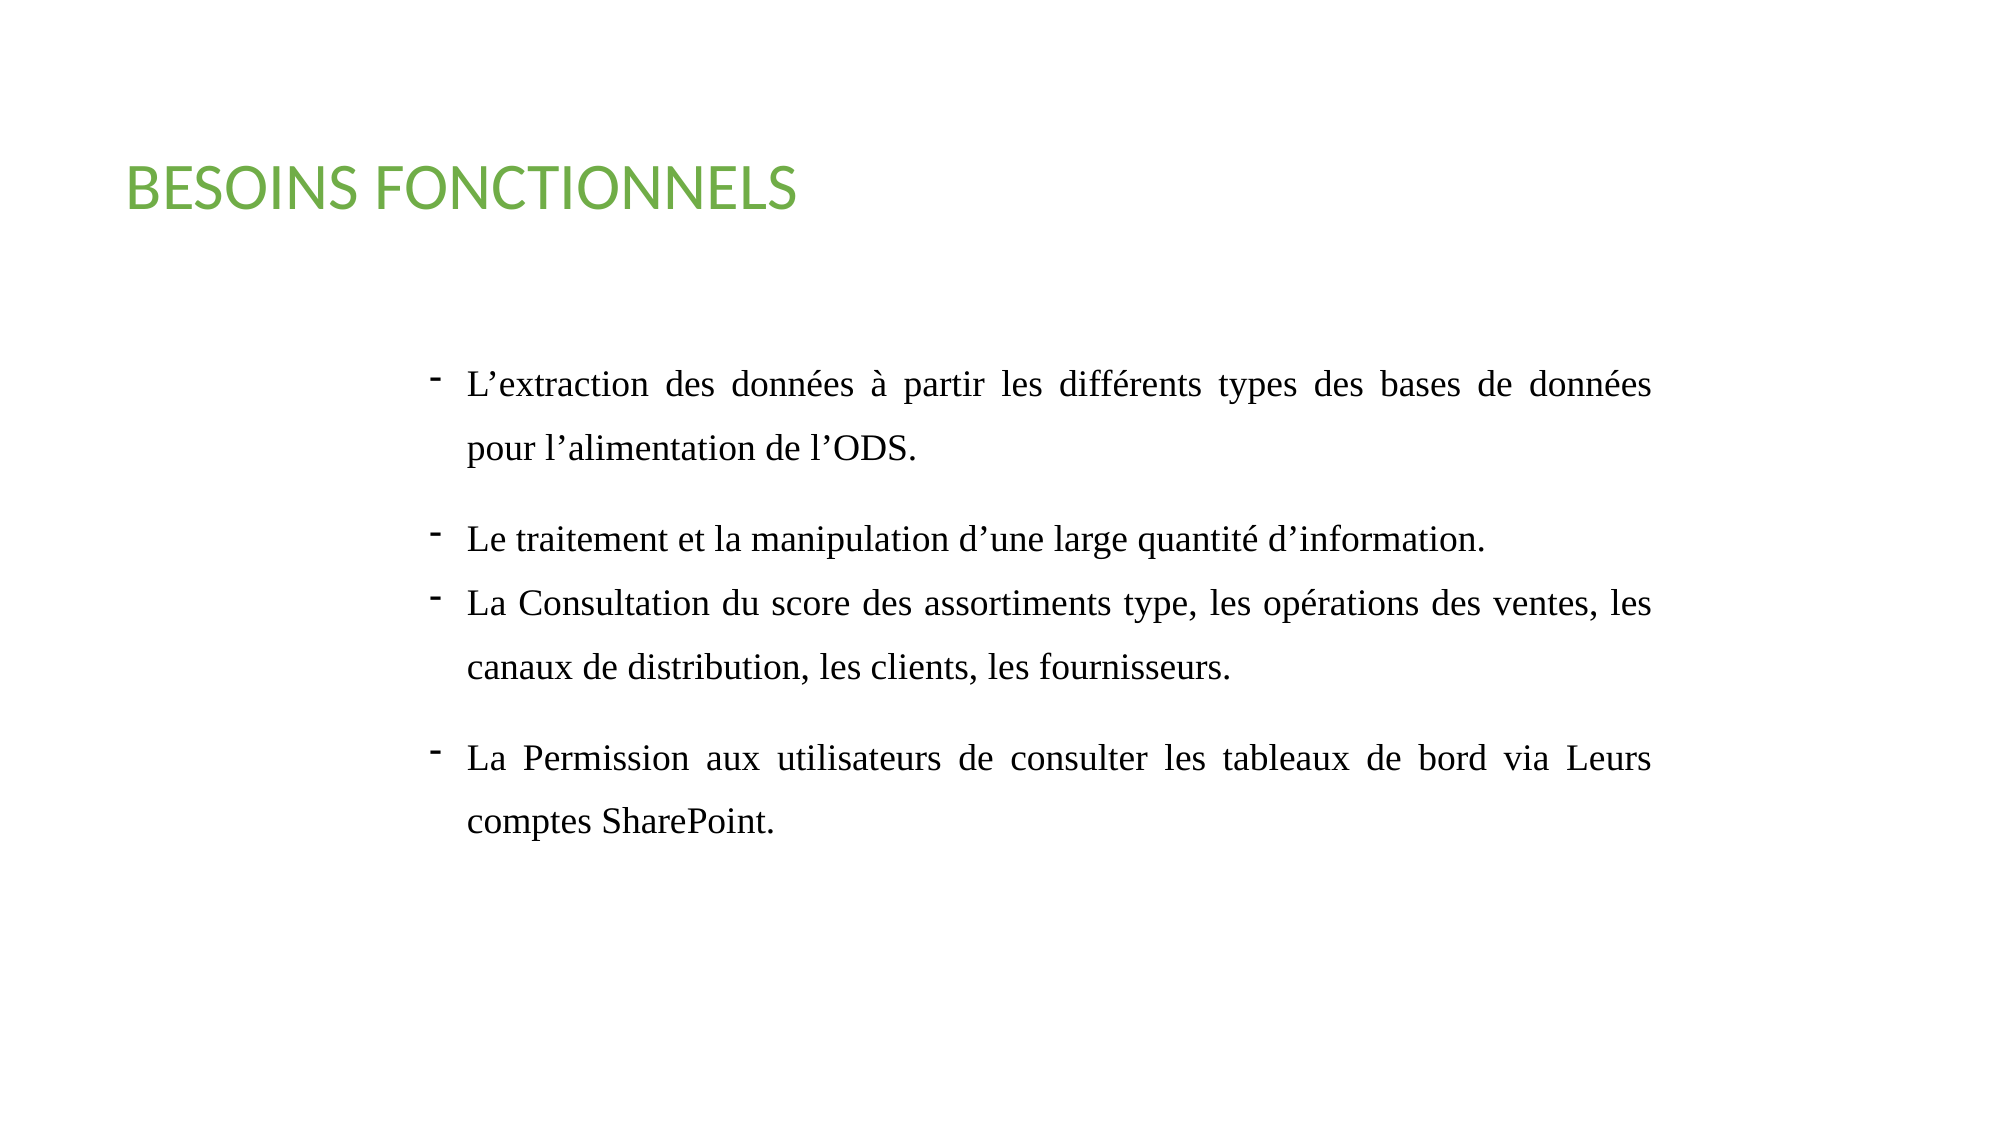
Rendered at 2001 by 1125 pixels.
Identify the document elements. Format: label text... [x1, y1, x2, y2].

text_box L’extraction des données à partir les différents types des bases de données pour l’alimentation de l’ODS. Le traitement et la manipulation d’une large quantité d’information. La Consultation du score des assortiments type, les opérations des ventes, les canaux de distribution, les clients, les fournisseurs. La Permission aux utilisateurs de consulter les tableaux de bord via Leurs comptes SharePoint. [264, 333, 1669, 849]
text_box BESOINS FONCTIONNELS [111, 135, 850, 230]
